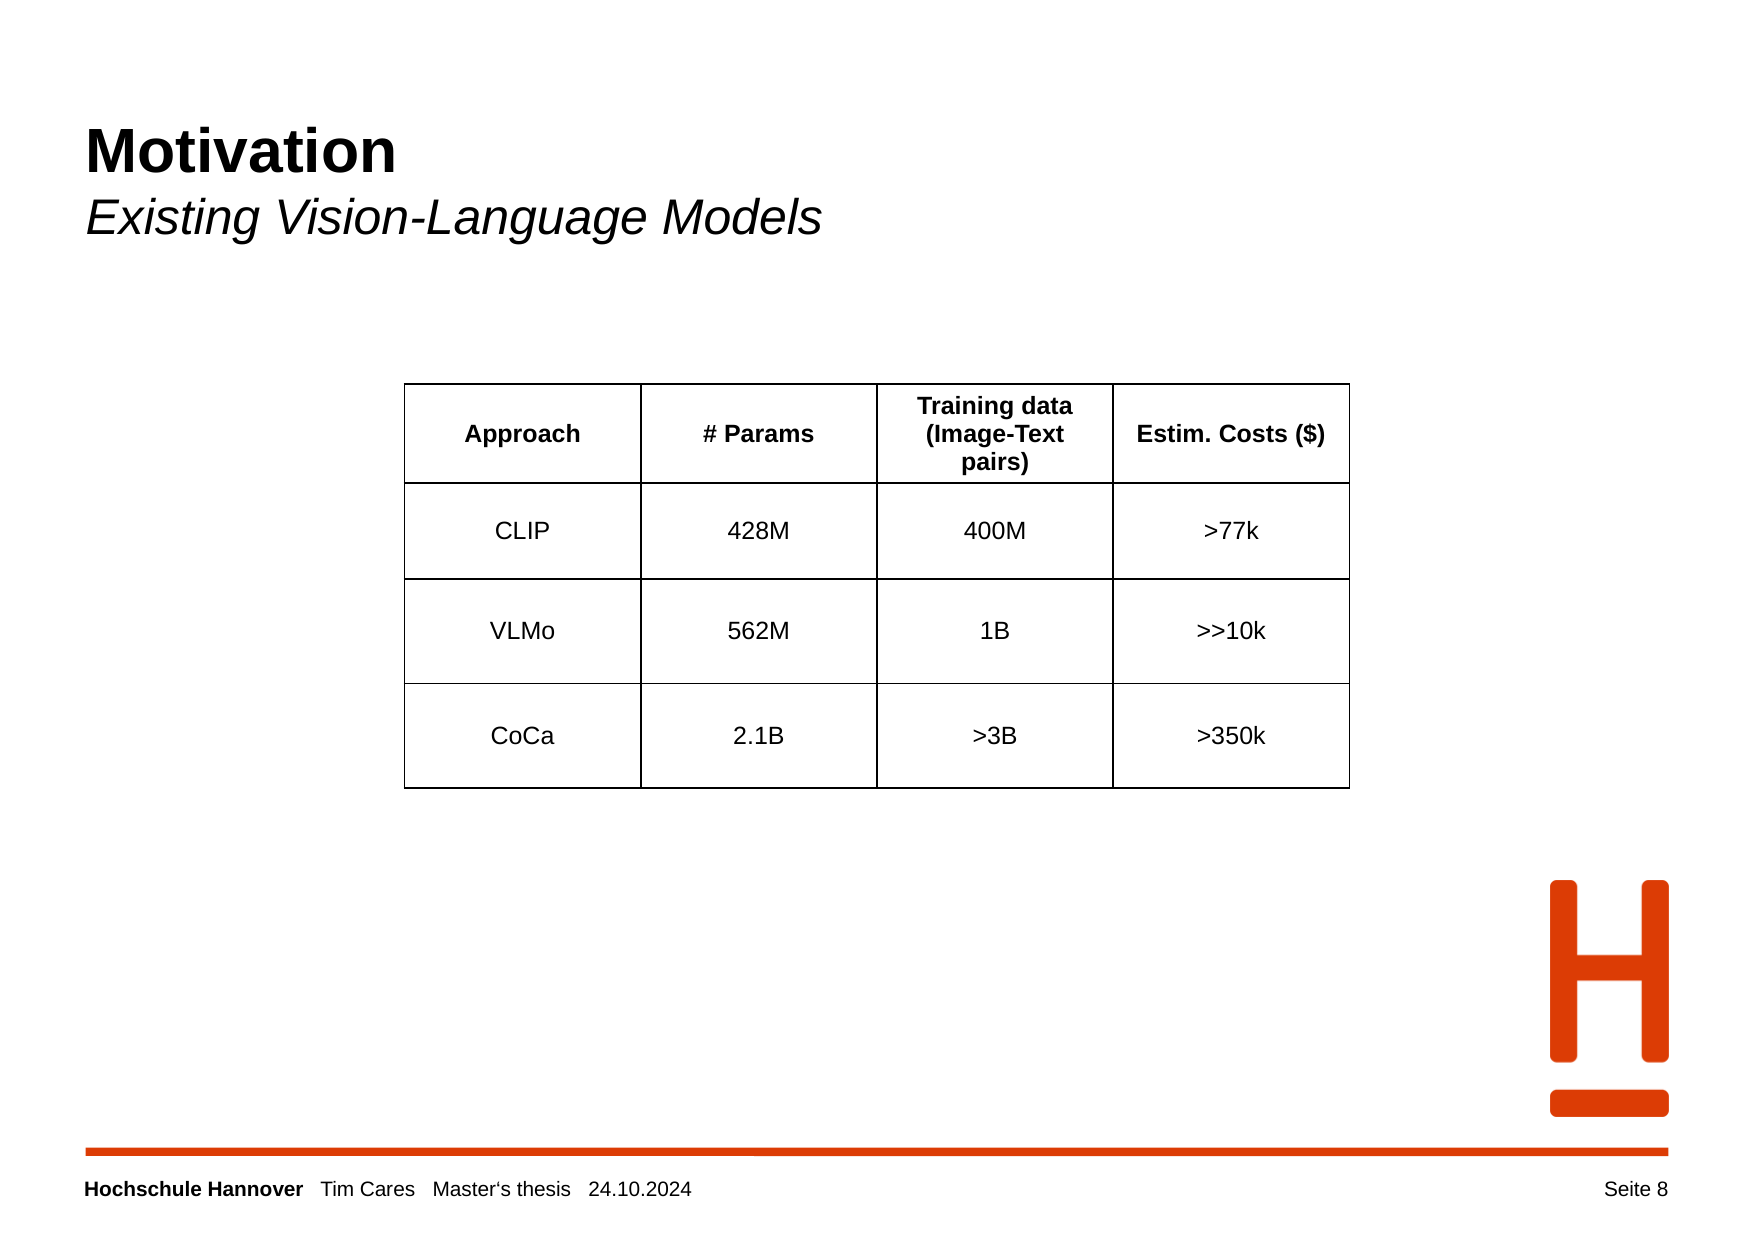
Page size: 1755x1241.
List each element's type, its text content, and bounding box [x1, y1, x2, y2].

table_cell CLIP [405, 484, 640, 578]
table_cell >77k [1114, 484, 1349, 578]
table_cell >3B [878, 684, 1112, 787]
table_cell 400M [878, 484, 1112, 578]
picture [1550, 880, 1669, 1117]
table_cell >350k [1114, 684, 1349, 787]
title Motivation Existing Vision-Language Models [85, 110, 1669, 266]
table_cell CoCa [405, 684, 640, 787]
table_cell 428M [642, 484, 876, 578]
table_cell 1B [878, 580, 1112, 683]
table_cell 2.1B [642, 684, 876, 787]
table_cell VLMo [405, 580, 640, 683]
table_header Estim. Costs ($) [1114, 385, 1349, 482]
slide_number Seite 8 [1467, 1175, 1669, 1213]
table_cell >>10k [1114, 580, 1349, 683]
table_cell 562M [642, 580, 876, 683]
table_header Training data (Image-Text pairs) [878, 385, 1112, 482]
table_header Approach [405, 385, 640, 482]
table_header # Params [642, 385, 876, 482]
